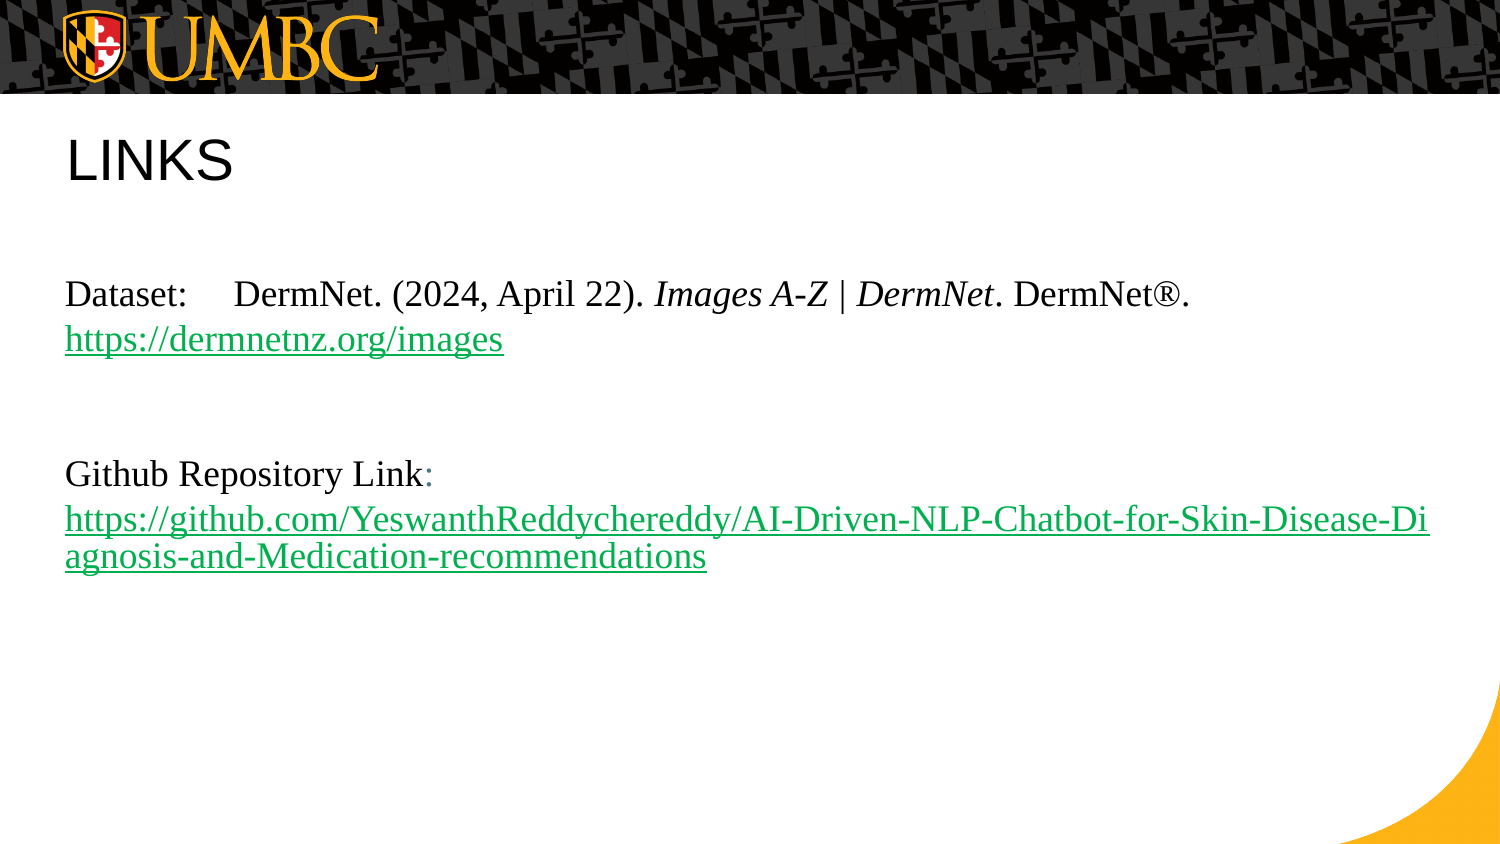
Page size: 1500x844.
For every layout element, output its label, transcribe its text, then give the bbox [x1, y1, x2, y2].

text_box Dataset: DermNet. (2024, April 22). Images A-Z | DermNet. DermNet®. https://dermnetnz.org/images Github Repository Link: https://github.com/YeswanthReddychereddy/AI-Driven-NLP-Chatbot-for-Skin-Disease-Diagnosis-and-Medication-recommendations [49, 261, 1447, 547]
title LINKS [51, 106, 1449, 201]
picture [1338, 679, 1500, 844]
picture [0, 0, 1500, 94]
